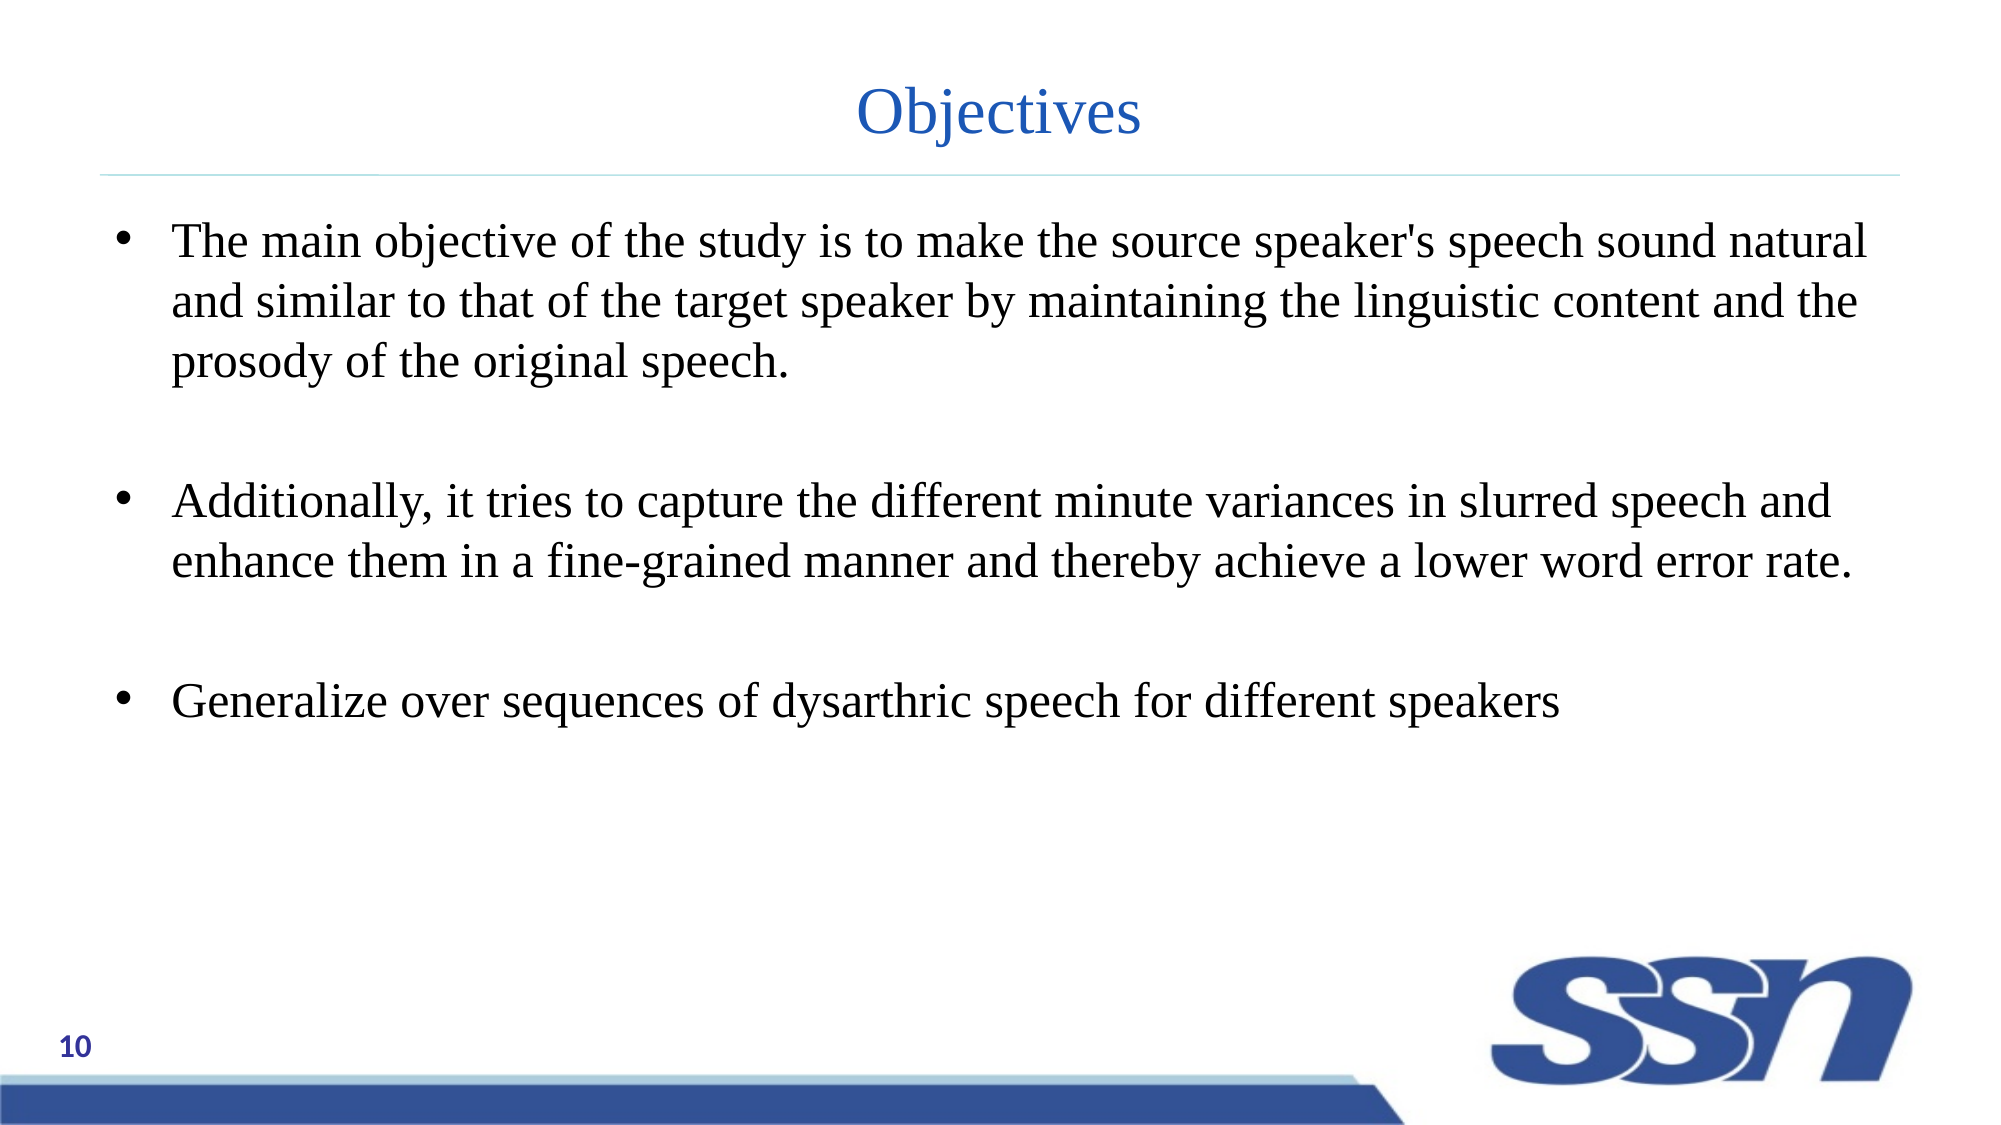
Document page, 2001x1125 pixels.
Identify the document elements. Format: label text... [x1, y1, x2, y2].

title Objectives [99, 42, 1900, 173]
list The main objective of the study is to make the source speaker's speech sound natural and similar to that of the target speaker by maintaining the linguistic content and the prosody of the original speech. Additionally, it tries to capture the different minute variances in slurred speech and enhance them in a fine-grained manner and thereby achieve a lower word error rate. Generalize over sequences of dysarthric speech for different speakers [99, 200, 1900, 1005]
picture [0, 913, 2000, 1125]
